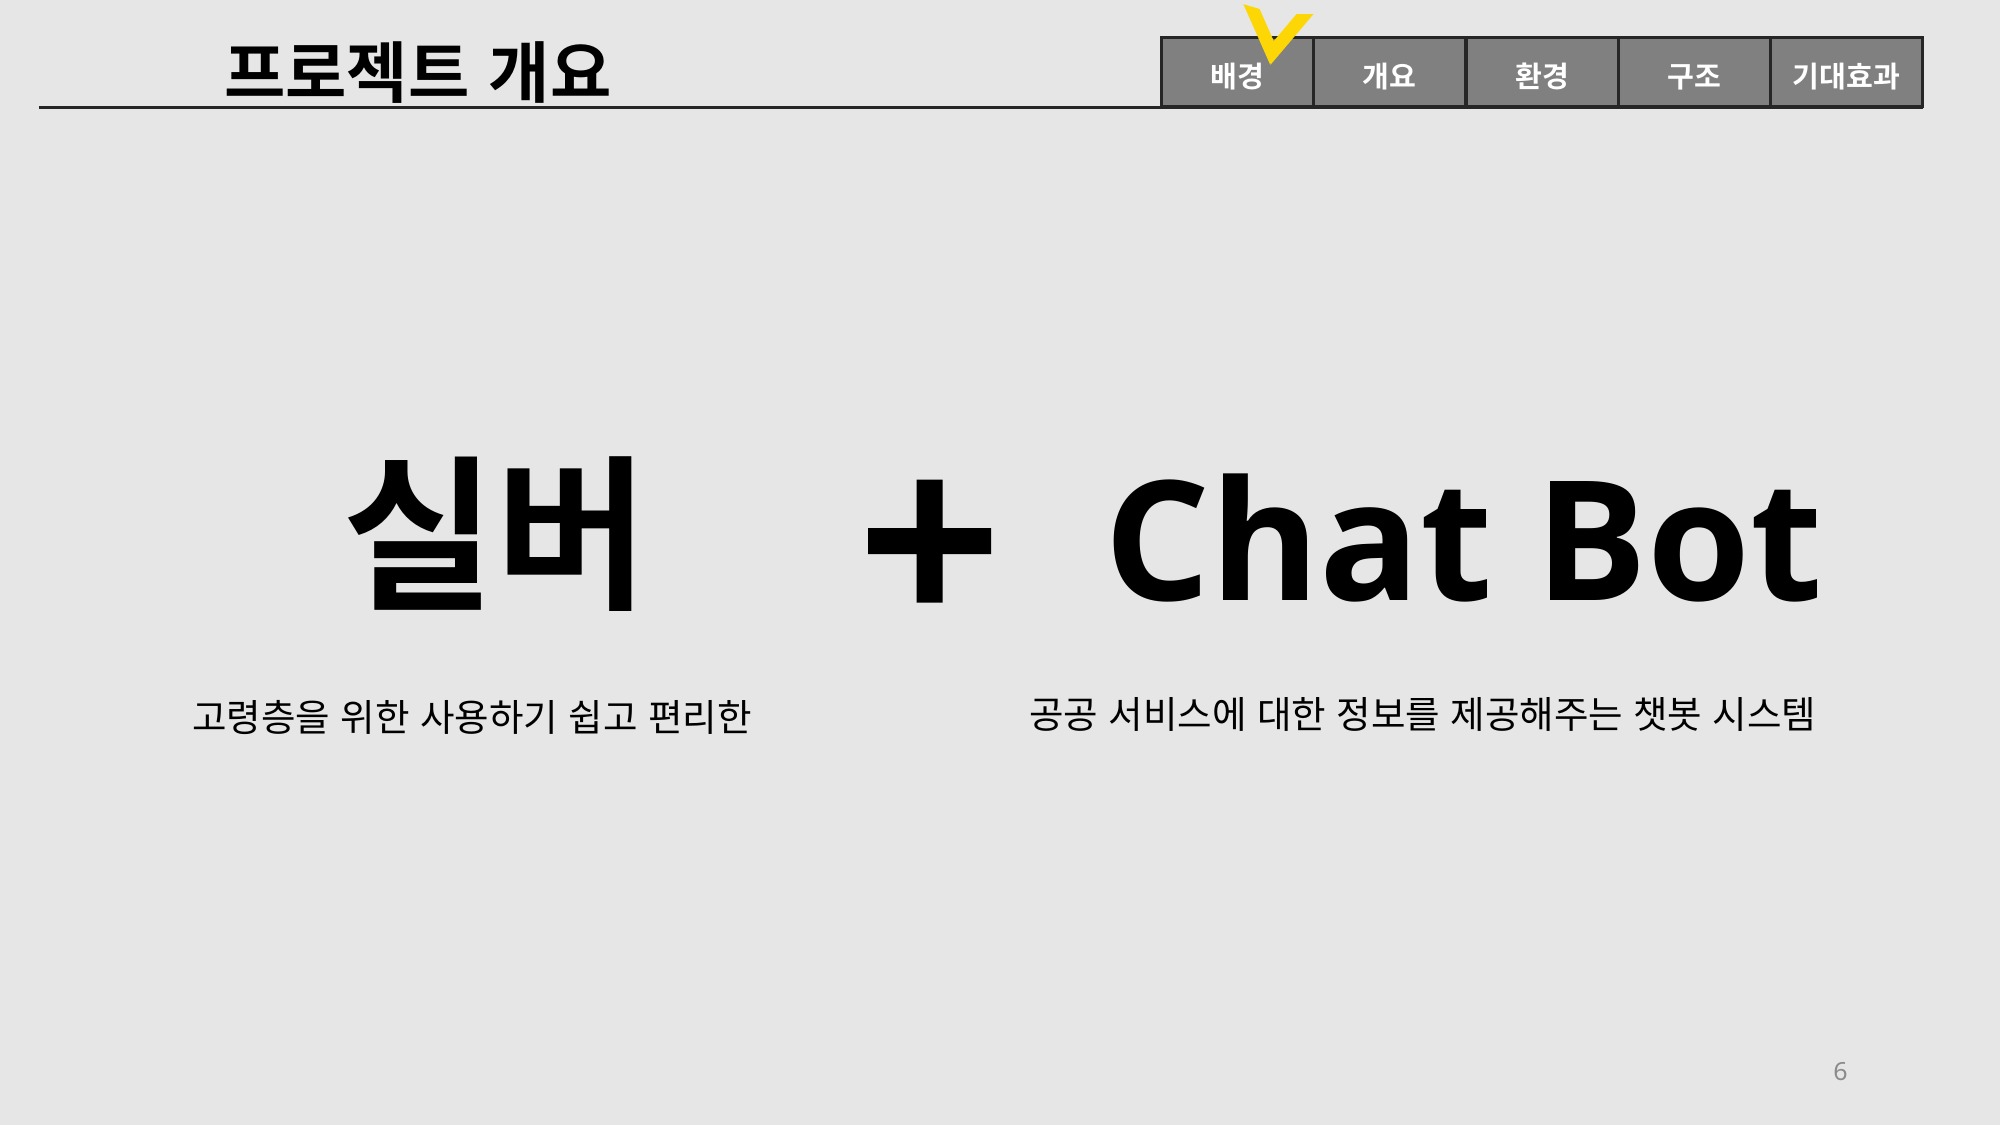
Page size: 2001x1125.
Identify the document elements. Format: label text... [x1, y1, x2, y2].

slide_number 6 [1412, 1042, 1863, 1103]
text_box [1161, 37, 1923, 107]
text_box [867, 479, 992, 604]
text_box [1235, 9, 1314, 65]
text_box 실버 [267, 422, 724, 638]
text_box Chat Bot [1042, 426, 1886, 642]
text_box 프로젝트 개요 [0, 23, 955, 119]
text_box 고령층을 위한 사용하기 쉽고 편리한 [177, 686, 1152, 791]
text_box 공공 서비스에 대한 정보를 제공해주는 챗봇 시스템 [1014, 684, 1989, 789]
